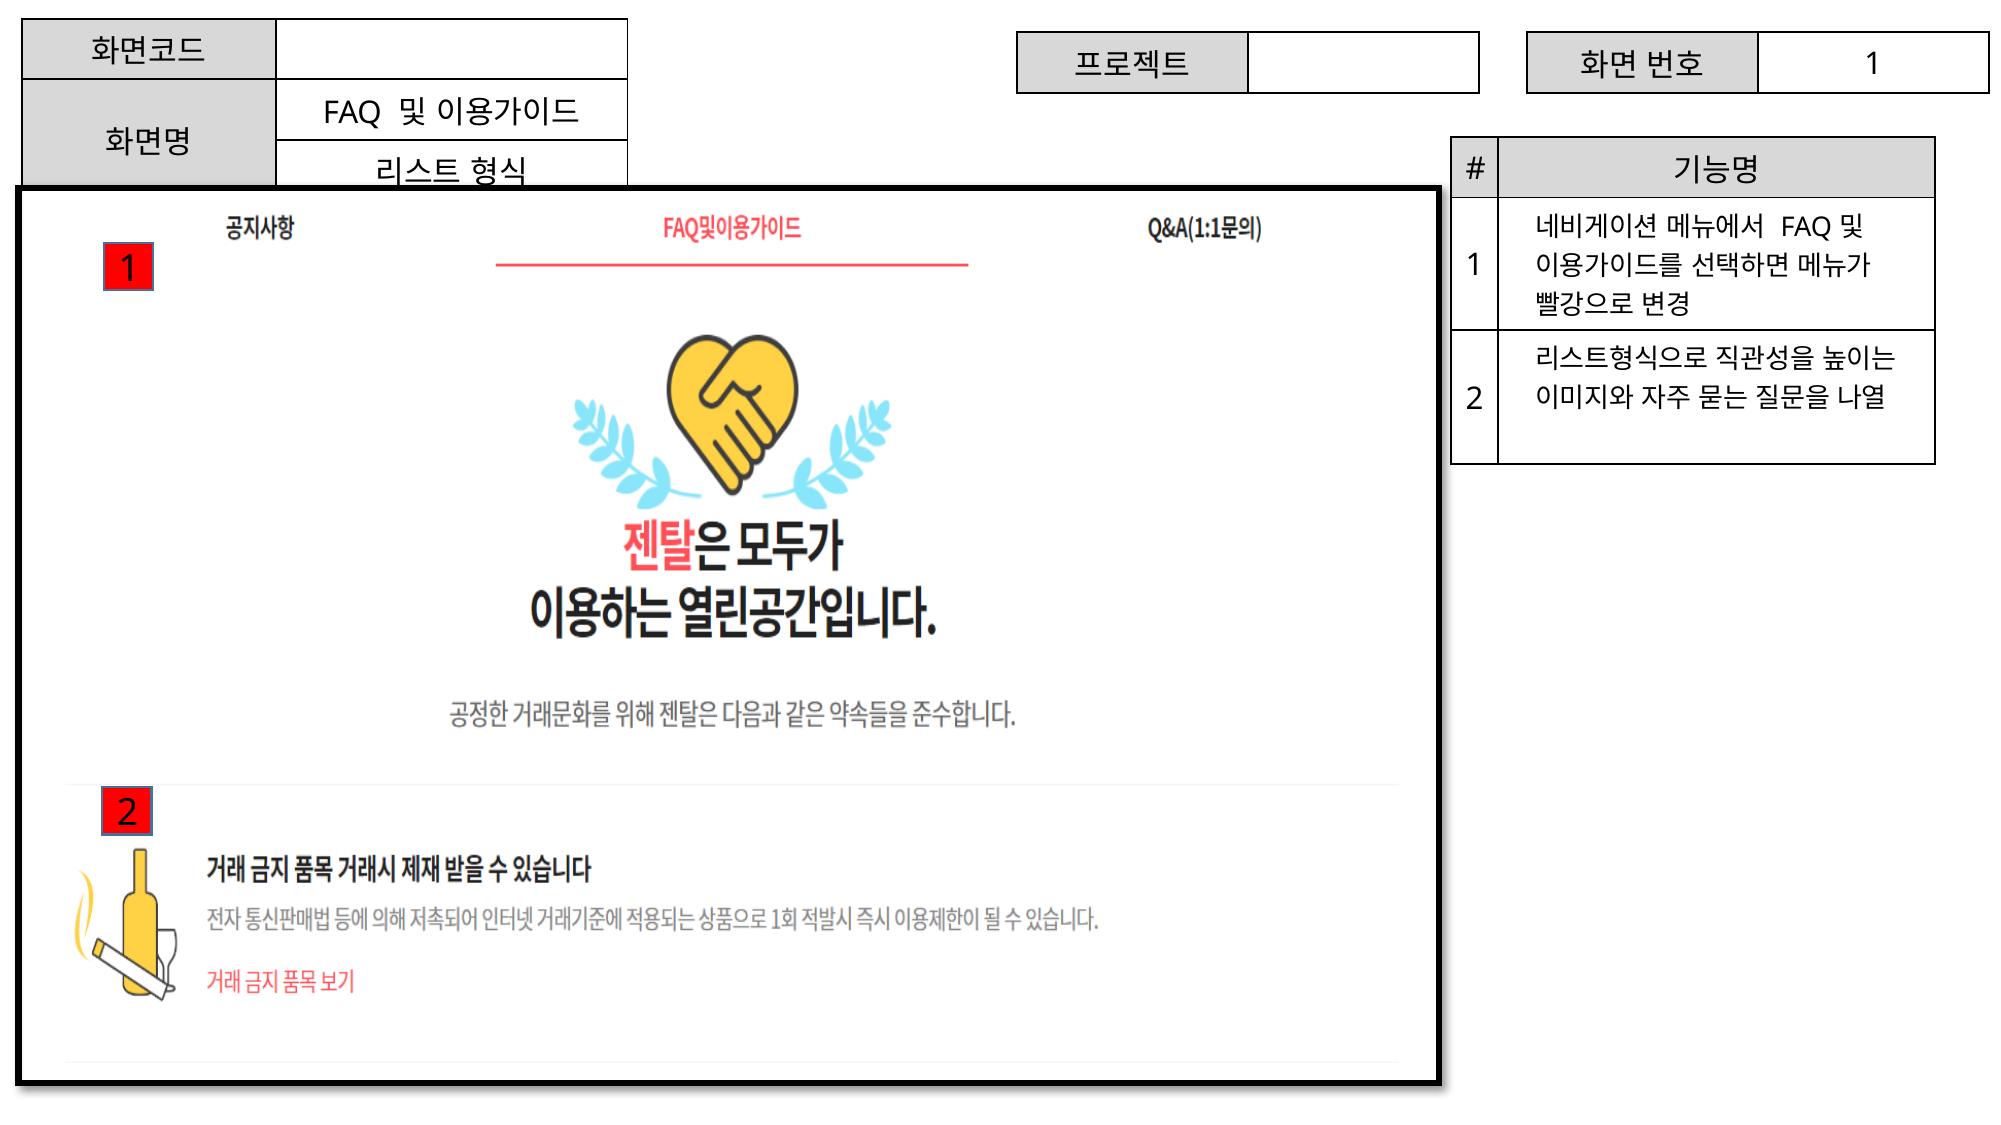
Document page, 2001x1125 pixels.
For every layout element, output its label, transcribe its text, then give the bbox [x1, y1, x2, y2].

picture [21, 190, 1437, 1081]
table_cell 2 [1453, 331, 1497, 463]
table_cell 1 [1453, 198, 1497, 329]
table_header 1 [1759, 33, 1988, 92]
table_header [277, 20, 627, 78]
table_header 프로젝트 [1018, 33, 1247, 92]
table_cell FAQ 및 이용가이드 [277, 80, 627, 139]
table_header 화면 번호 [1528, 33, 1757, 92]
table_cell 네비게이션 메뉴에서 FAQ및 이용가이드를 선택하면 메뉴가 빨강으로 변경 [1499, 198, 1934, 329]
table_header # [1452, 138, 1497, 197]
table_cell 리스트 형식 [277, 141, 627, 182]
table_header 기능명 [1499, 138, 1934, 197]
table_cell 화면명 [23, 80, 275, 183]
table_header [1249, 33, 1478, 92]
table_cell 리스트형식으로 직관성을 높이는 이미지와 자주 묻는 질문을 나열 [1499, 331, 1934, 463]
table_header 화면코드 [23, 20, 275, 78]
